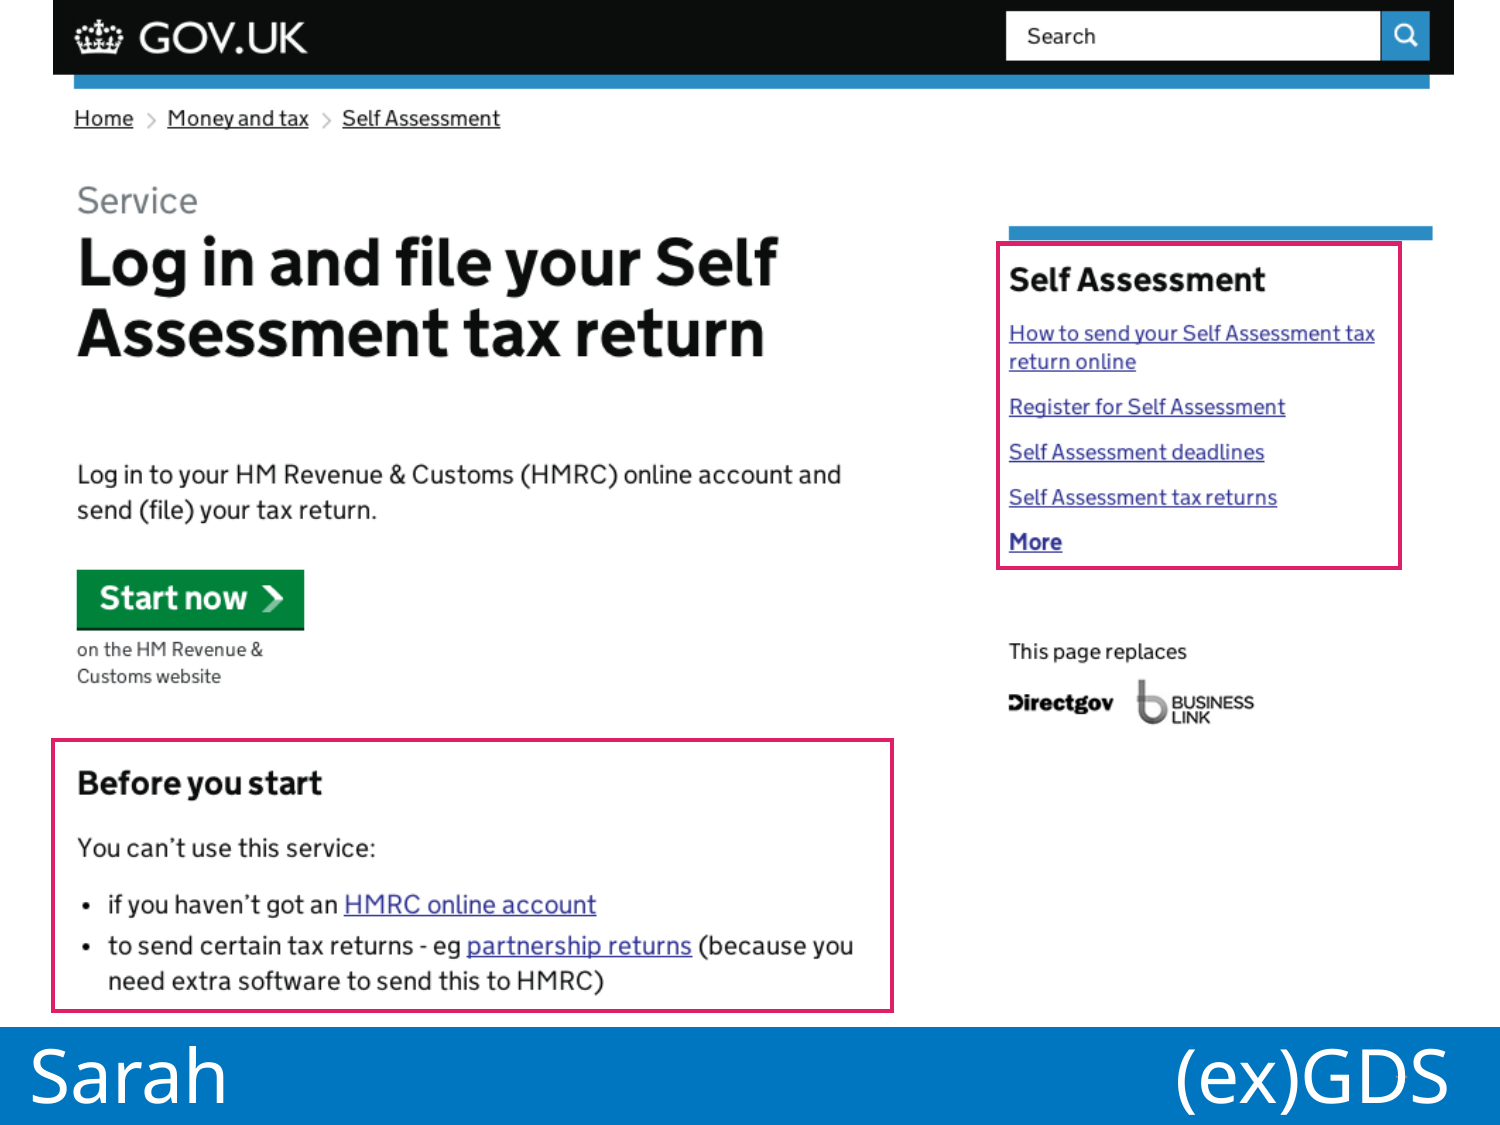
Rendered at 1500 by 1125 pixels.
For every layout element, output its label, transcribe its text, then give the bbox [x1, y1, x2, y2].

text_box [0, 1027, 1500, 1125]
text_box Sarah [29, 1029, 321, 1119]
text_box (ex)GDS [1175, 1029, 1500, 1119]
picture [52, 0, 1454, 1024]
